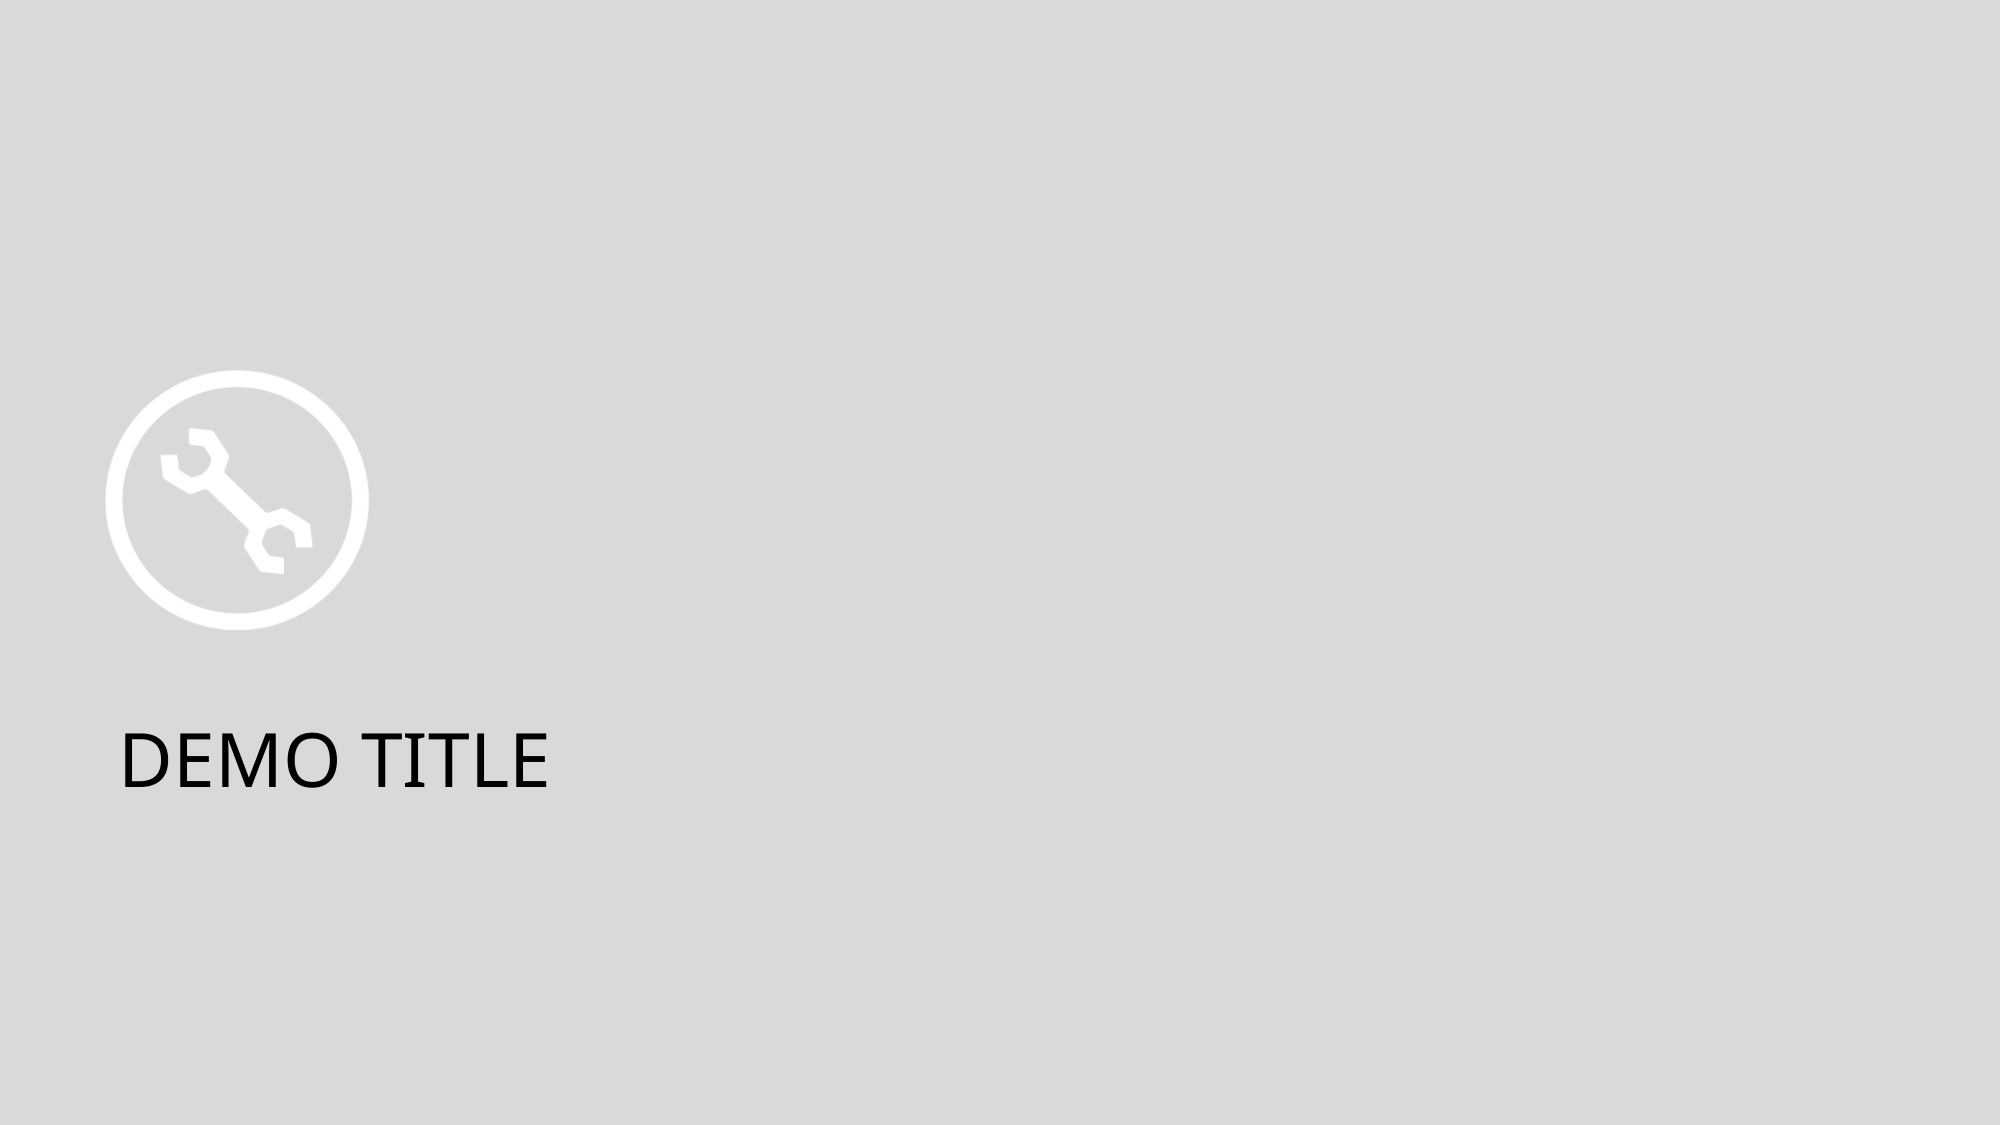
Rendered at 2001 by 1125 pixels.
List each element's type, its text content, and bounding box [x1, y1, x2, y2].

title Demo title [103, 685, 1829, 829]
picture [103, 367, 371, 634]
